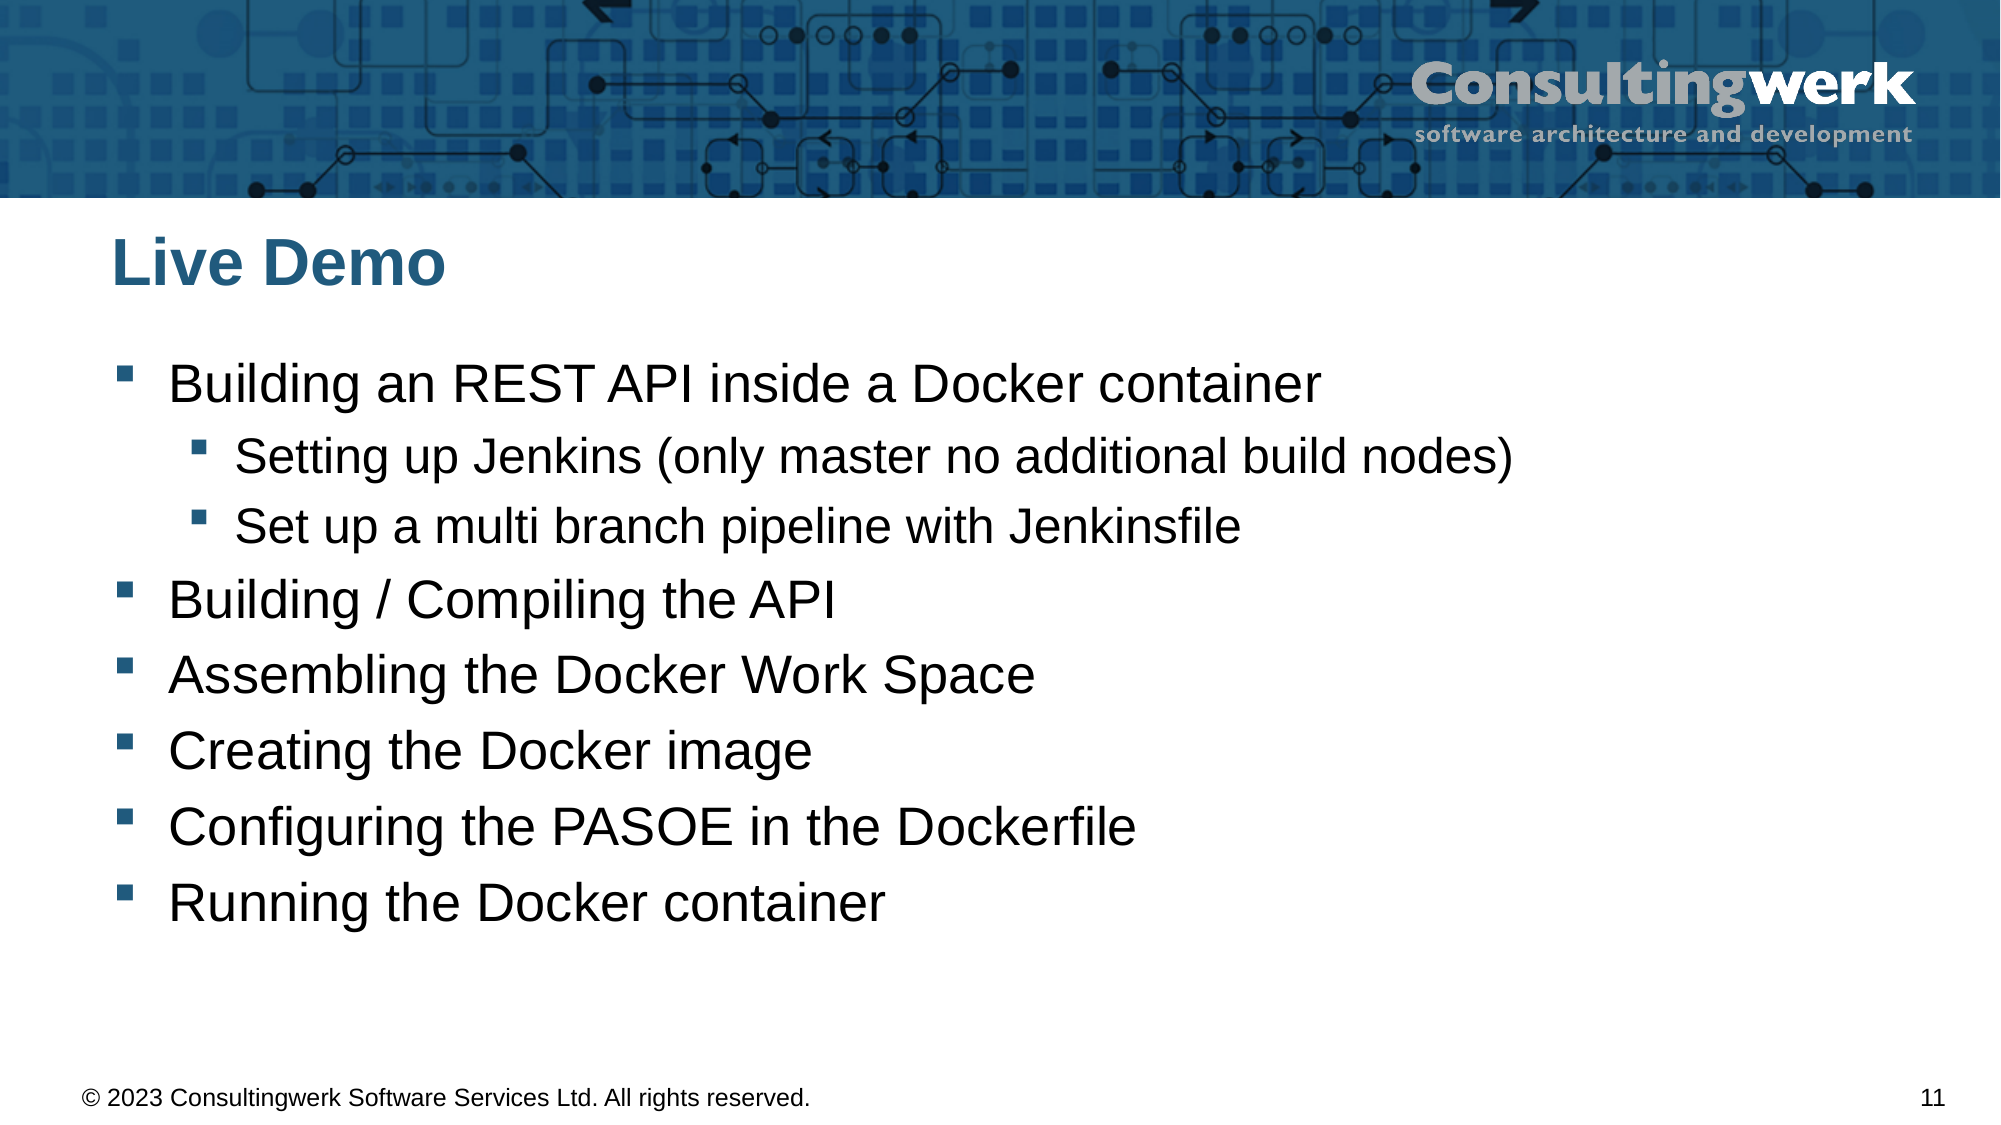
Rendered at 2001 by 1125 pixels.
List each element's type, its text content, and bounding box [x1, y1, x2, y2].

picture [0, 0, 2001, 198]
list Building an REST API inside a Docker container Setting up Jenkins (only master no additional build nodes) Set up a multi branch pipeline with Jenkinsfile Building / Compiling the API Assembling the Docker Work Space Creating the Docker image Configuring the PASOE in the Dockerfile Running the Docker container [97, 340, 1898, 1074]
slide_number 11 [1769, 1073, 1961, 1118]
title Live Demo [95, 211, 1896, 330]
